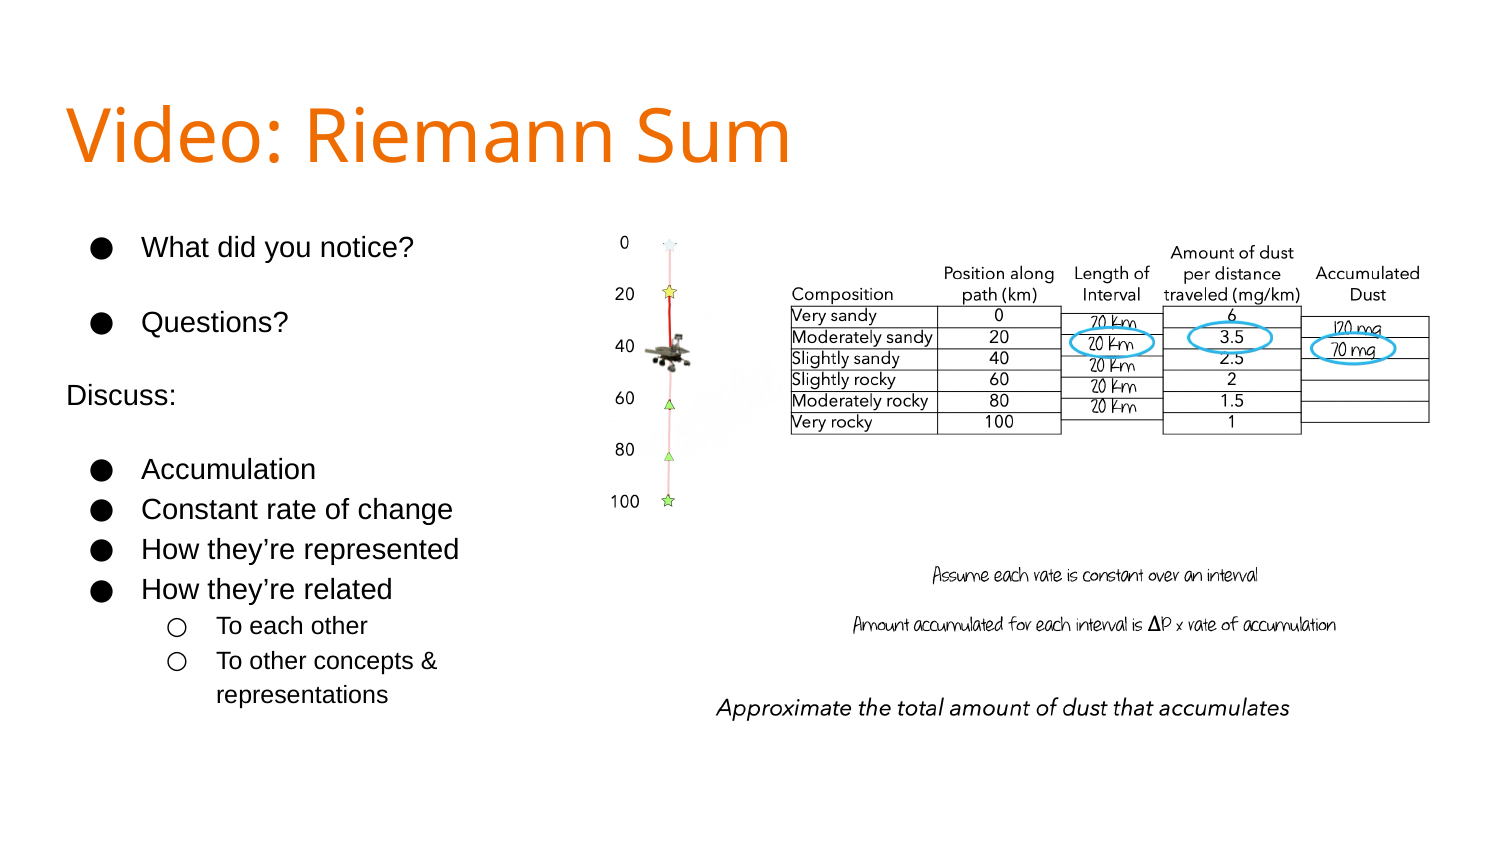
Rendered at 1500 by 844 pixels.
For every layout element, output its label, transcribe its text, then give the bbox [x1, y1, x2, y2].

list What did you notice? Questions? Discuss: Accumulation Constant rate of change How they’re represented How they’re related To each other To other concepts & representations [51, 207, 527, 750]
title Video: Riemann Sum [51, 72, 1449, 189]
picture [550, 213, 1476, 734]
